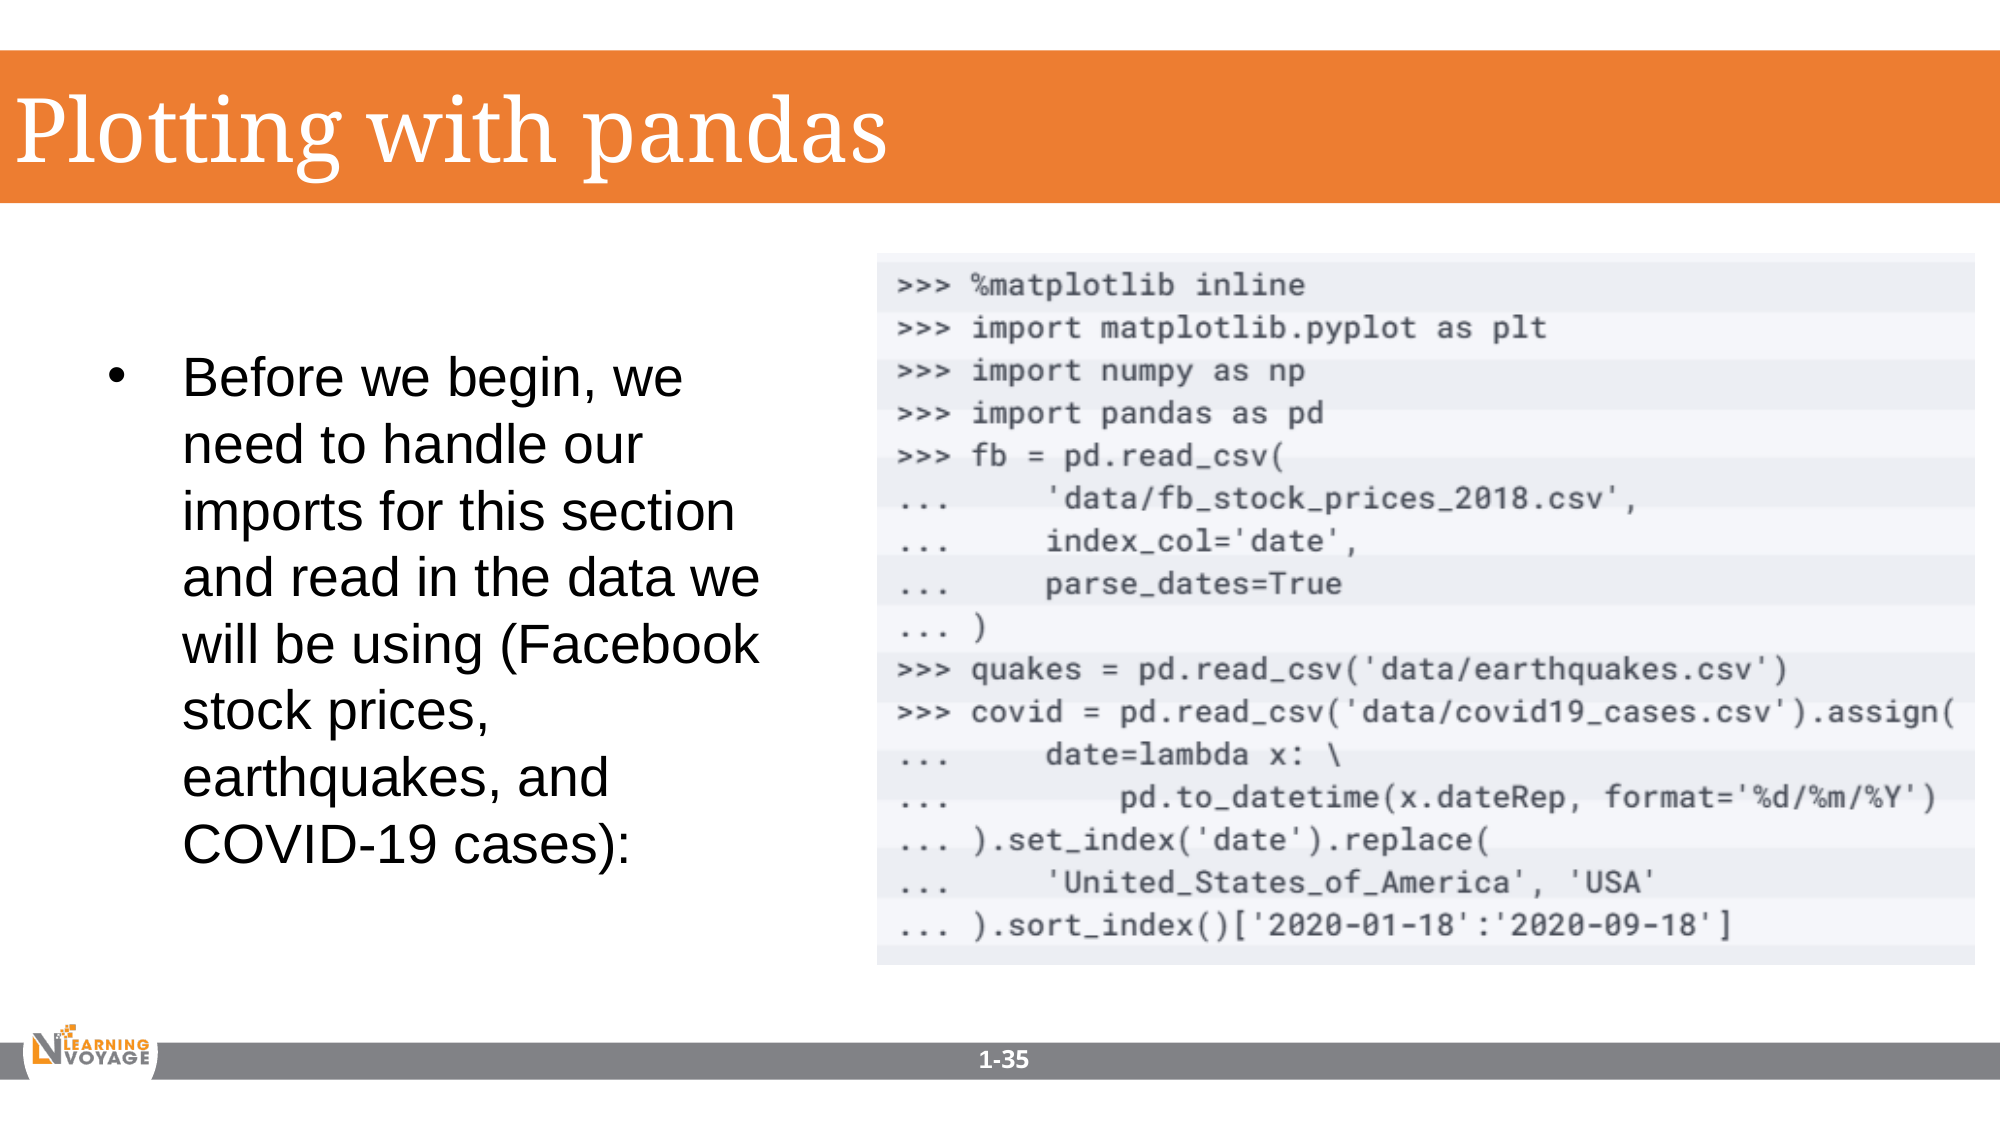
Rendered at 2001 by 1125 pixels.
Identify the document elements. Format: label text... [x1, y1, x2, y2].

text_box Before we begin, we need to handle our imports for this section and read in the data we will be using (Facebook stock prices, earthquakes, and COVID-19 cases): [107, 338, 807, 875]
text_box Plotting with pandas [0, 49, 2000, 204]
picture [0, 942, 192, 1125]
picture [877, 253, 1975, 966]
slide_number 1-35 [923, 1026, 1045, 1095]
